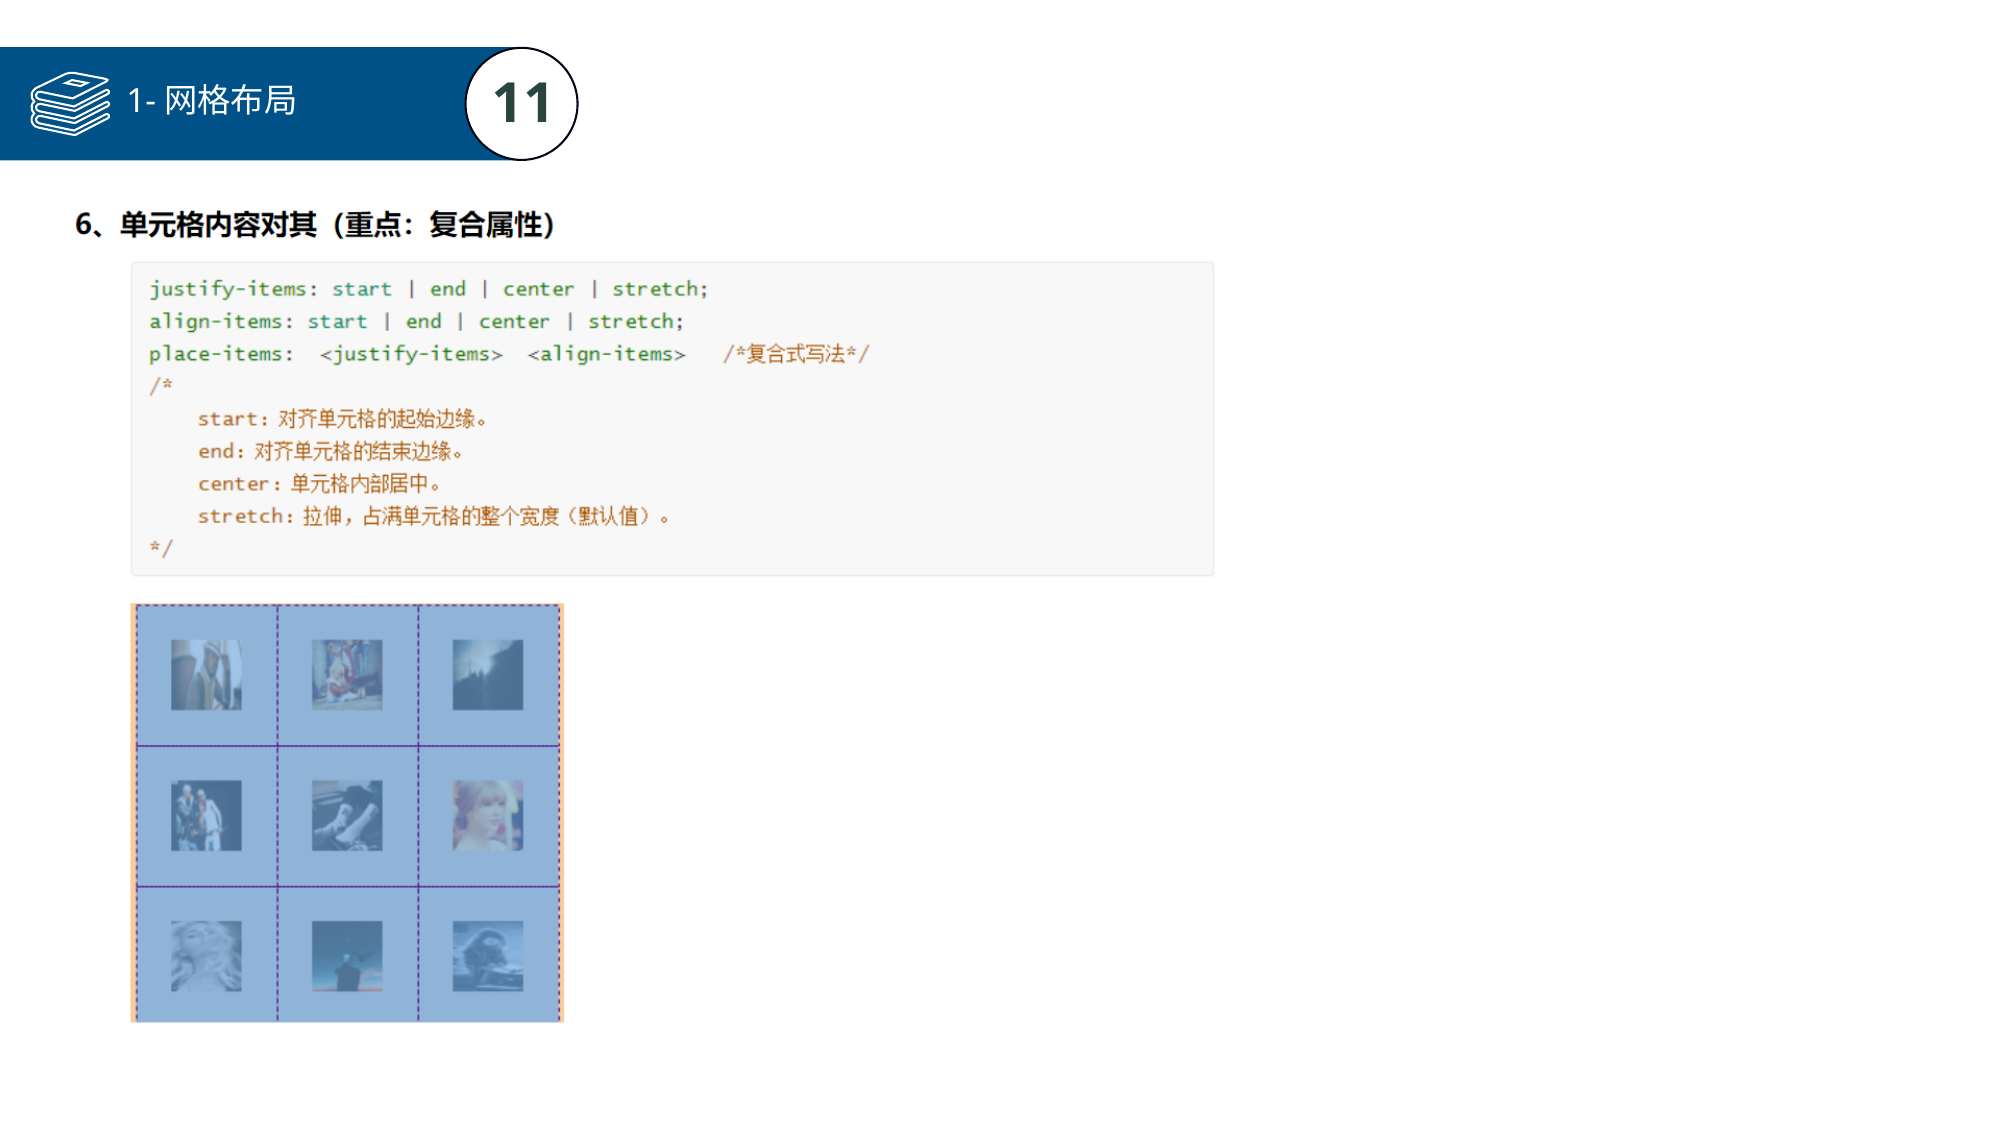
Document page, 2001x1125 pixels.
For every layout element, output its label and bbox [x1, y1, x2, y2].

picture [70, 184, 1248, 1036]
text_box [0, 47, 579, 161]
